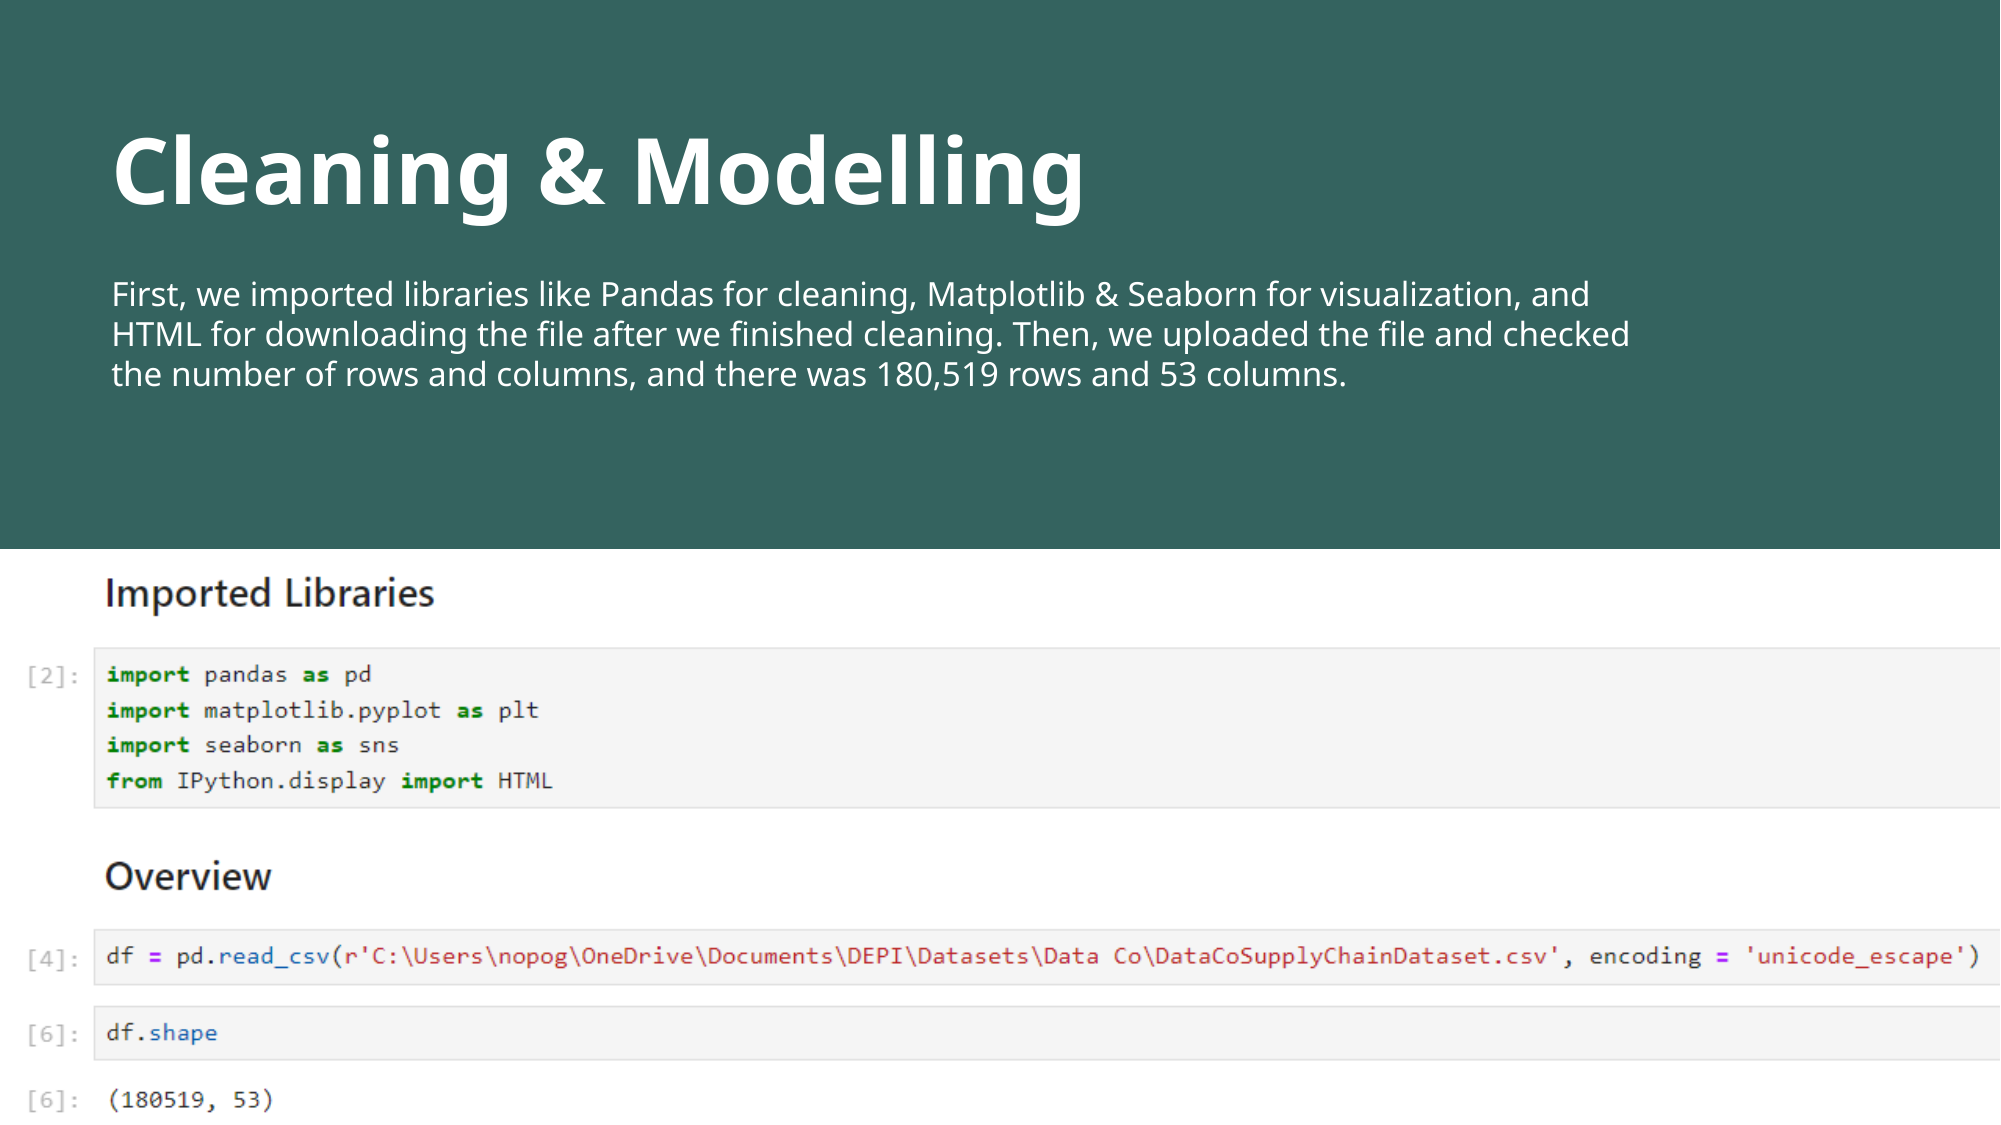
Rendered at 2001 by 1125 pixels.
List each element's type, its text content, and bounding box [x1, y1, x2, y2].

title Cleaning & Modelling [96, 83, 1822, 267]
picture [0, 549, 2000, 1125]
text_box First, we imported libraries like Pandas for cleaning, Matplotlib & Seaborn for visualization, and HTML for downloading the file after we finished cleaning. Then, we uploaded the file and checked the number of rows and columns, and there was 180,519 rows and 53 columns. [96, 266, 1661, 401]
